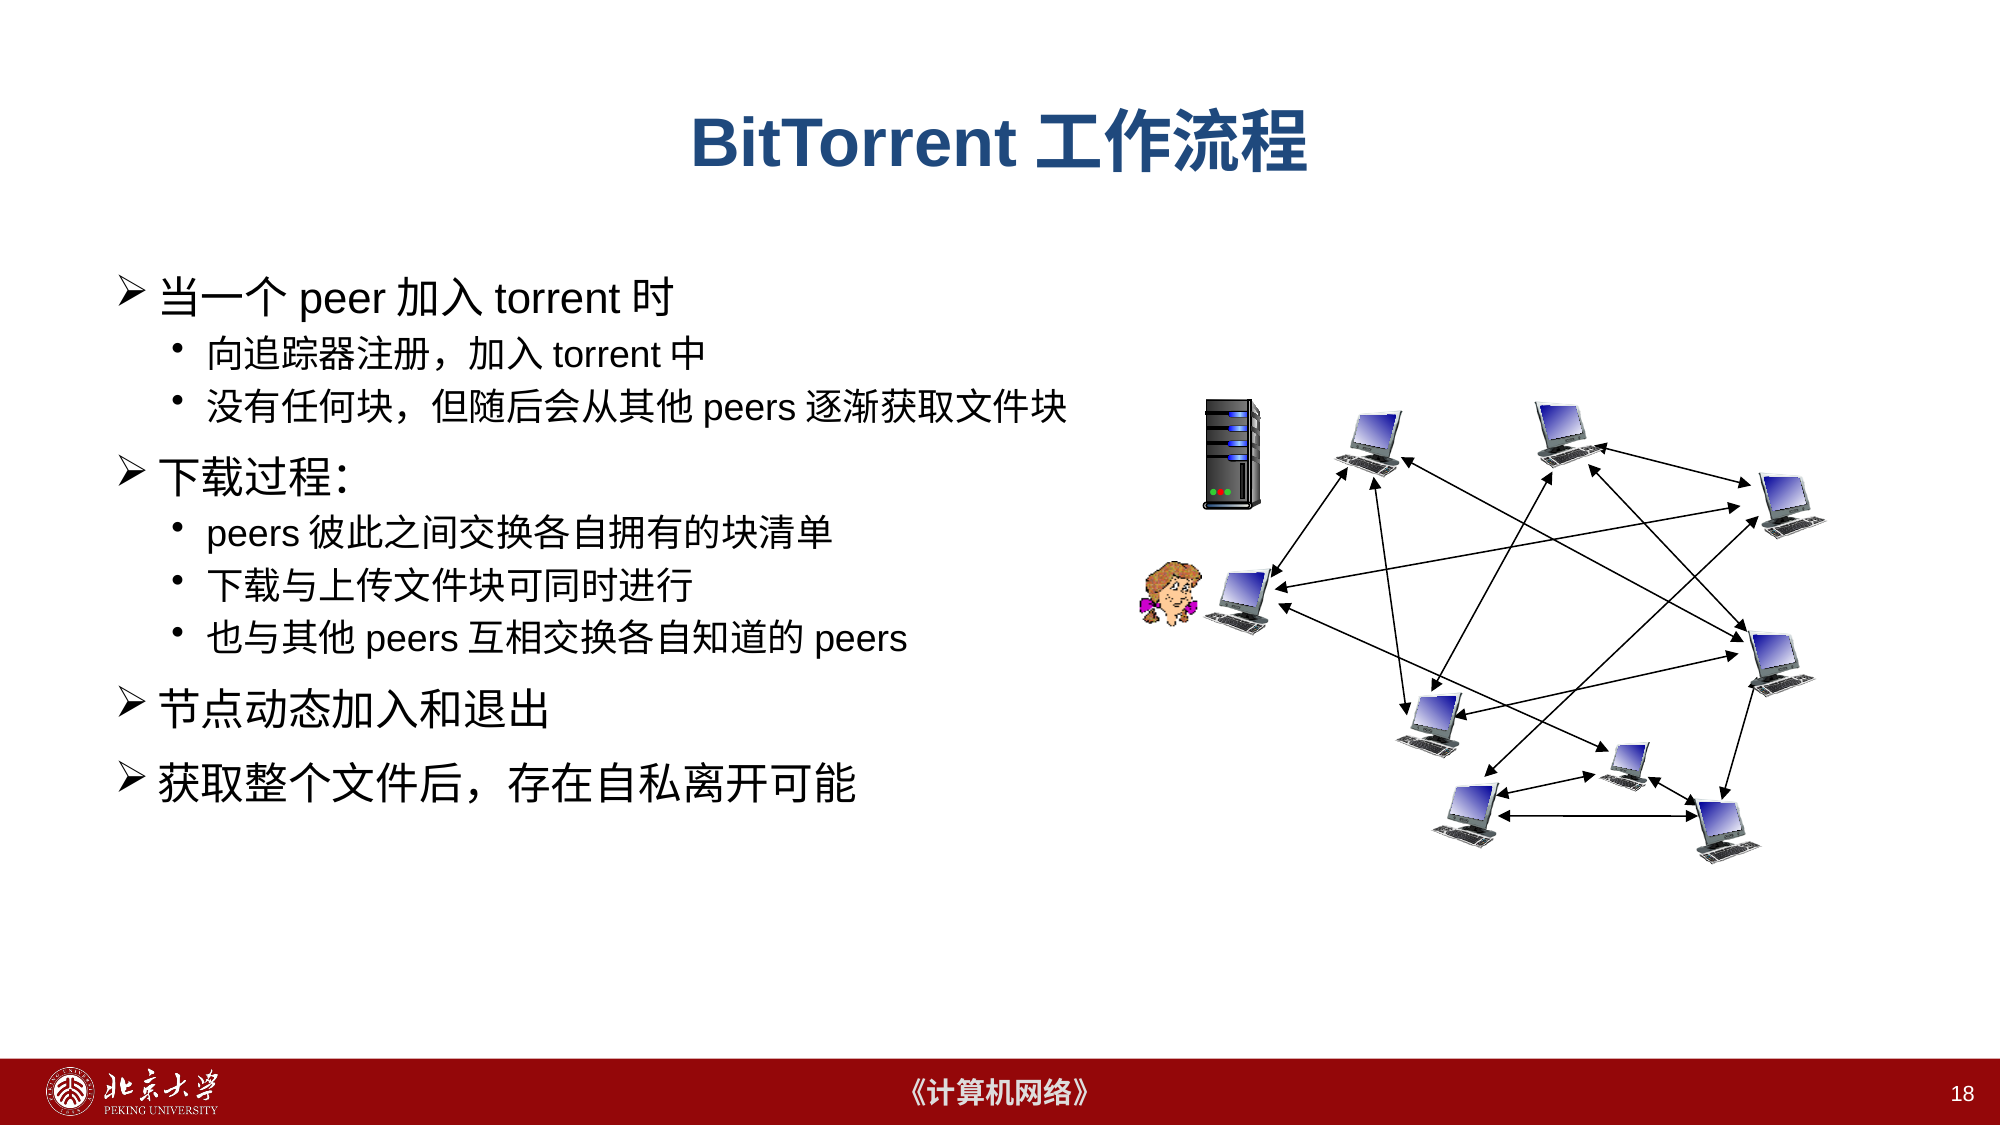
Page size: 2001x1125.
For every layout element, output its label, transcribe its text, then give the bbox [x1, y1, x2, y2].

list 当一个peer加入torrent时 向追踪器注册，加入torrent中 没有任何块，但随后会从其他peers逐渐获取文件块 下载过程： peers彼此之间交换各自拥有的块清单 下载与上传文件块可同时进行 也与其他peers互相交换各自知道的peers 节点动态加入和退出 获取整个文件后，存在自私离开可能 [99, 262, 1087, 1005]
picture [46, 1067, 218, 1116]
title BitTorrent工作流程 [99, 45, 1900, 233]
slide_number 18 [1522, 1072, 1990, 1125]
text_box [1137, 398, 1843, 869]
